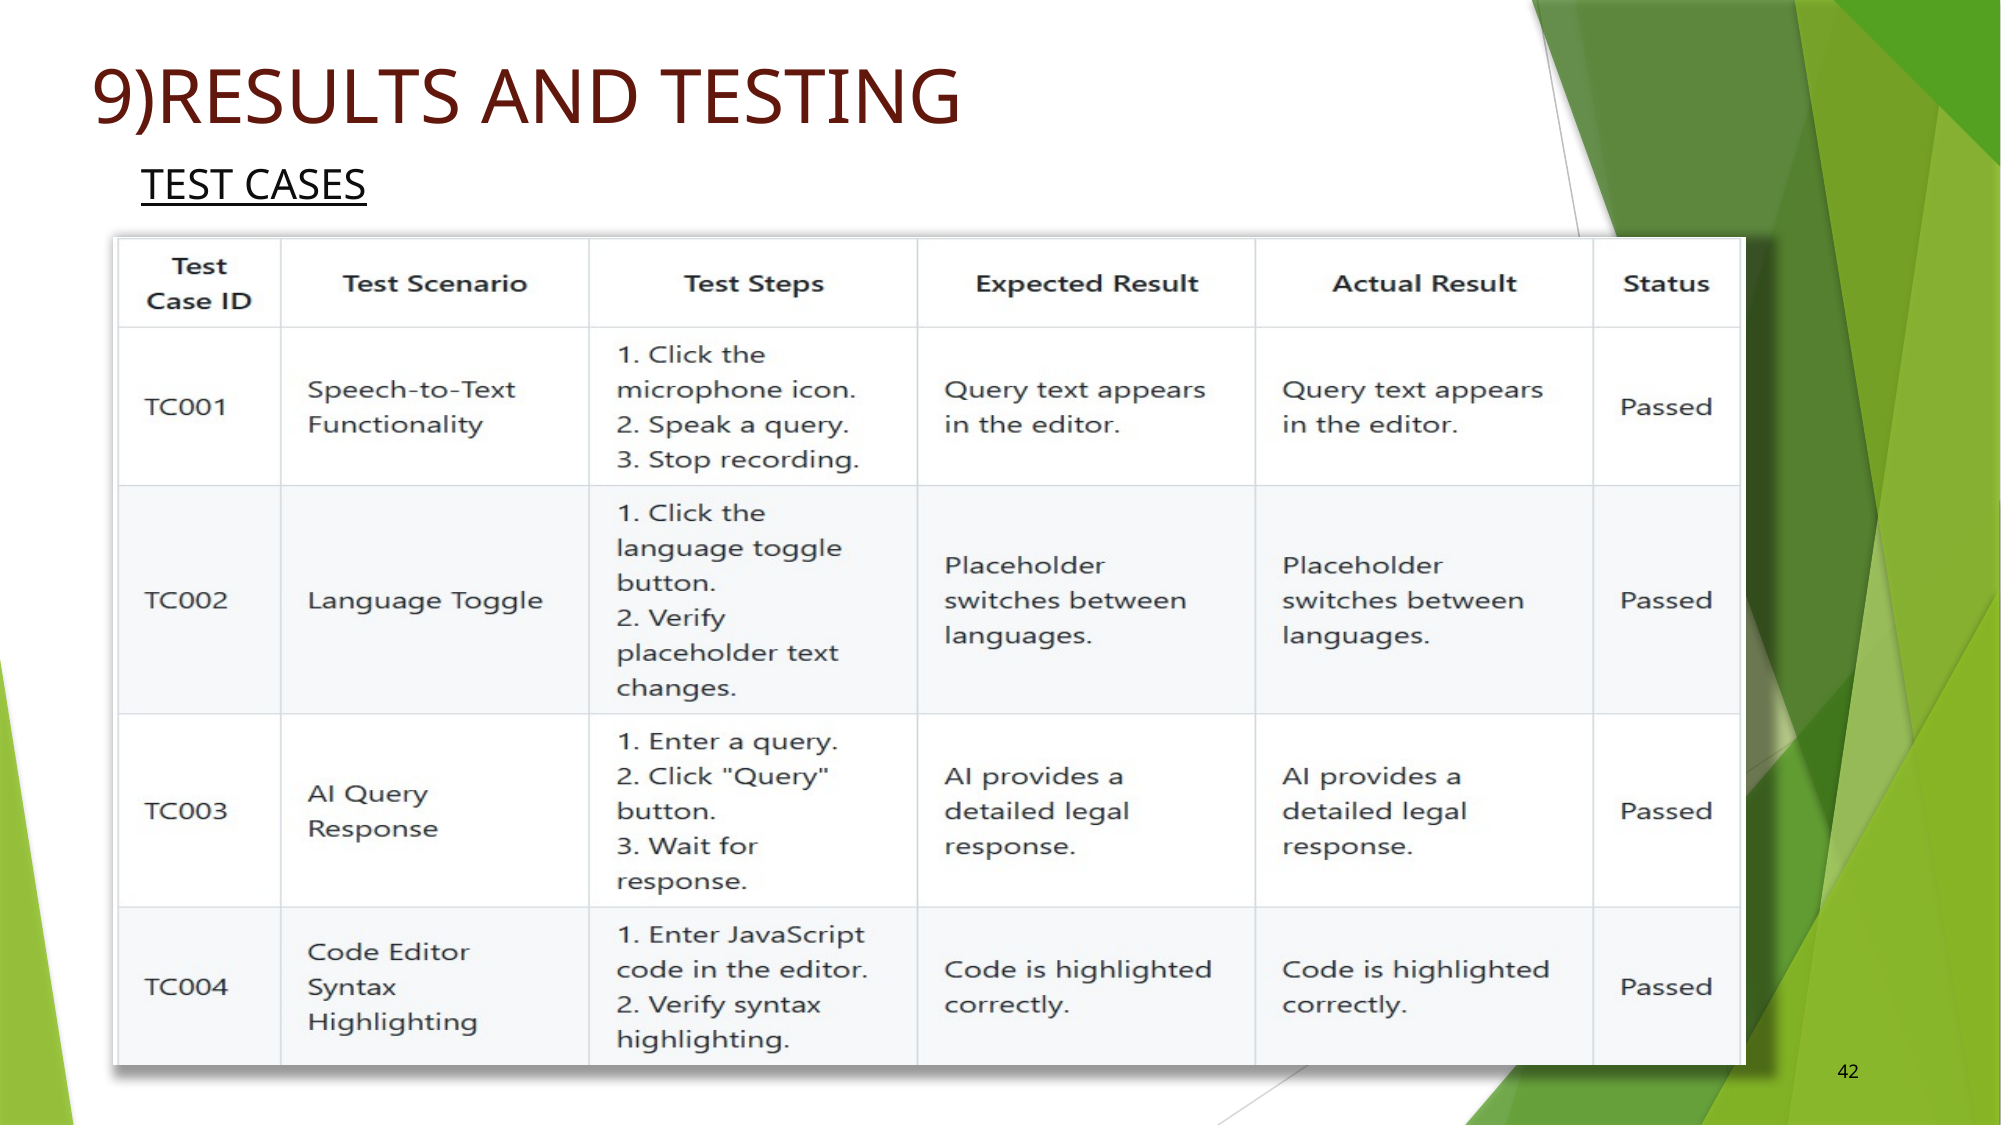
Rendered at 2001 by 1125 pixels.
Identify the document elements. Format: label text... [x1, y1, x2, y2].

slide_number 42 [1799, 1042, 1875, 1103]
title 9)RESULT​S AND TESTING [76, 41, 1826, 259]
list TEST CASES [125, 150, 1288, 229]
picture [113, 236, 1746, 1065]
